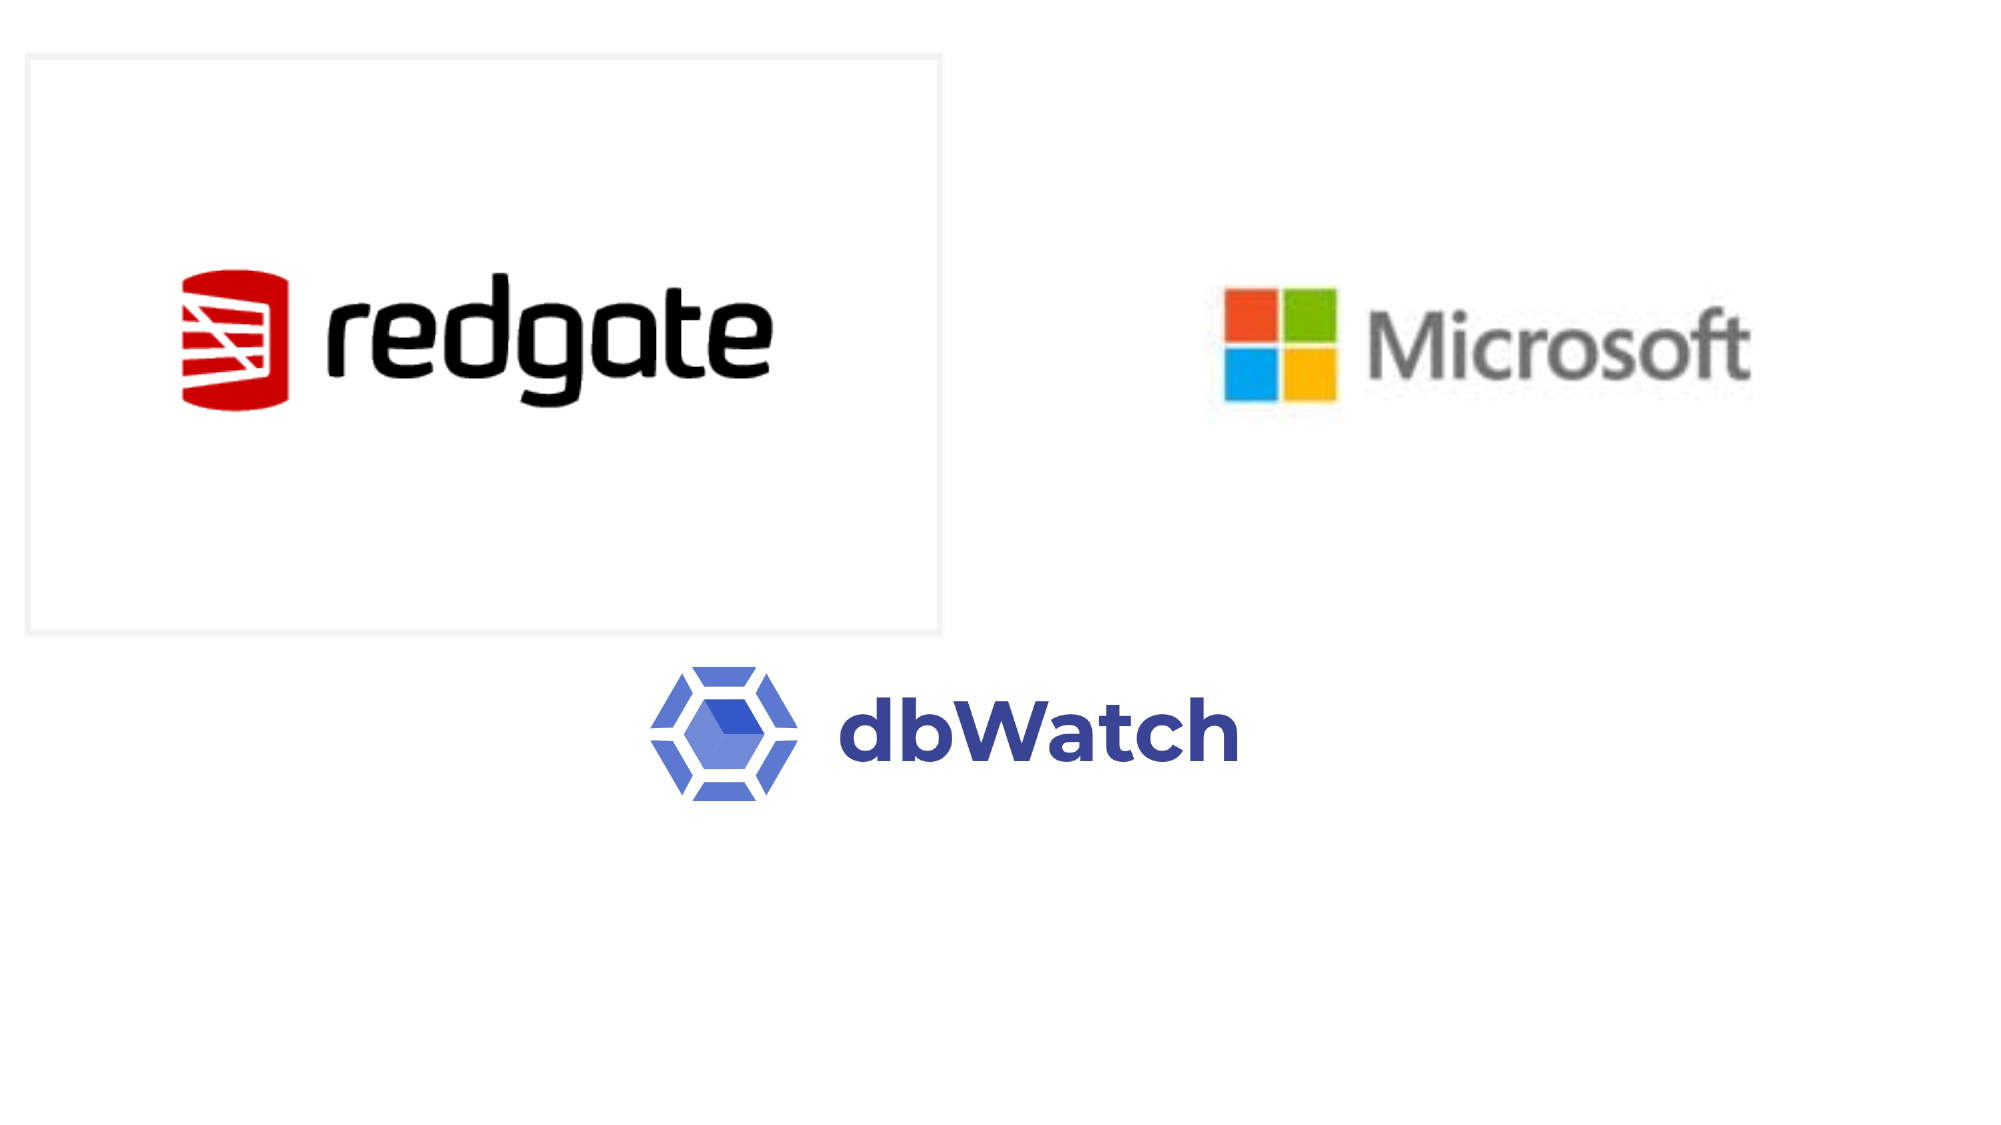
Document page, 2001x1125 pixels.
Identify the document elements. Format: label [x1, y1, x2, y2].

picture [650, 667, 1238, 801]
picture [23, 52, 945, 638]
picture [977, 58, 2000, 633]
